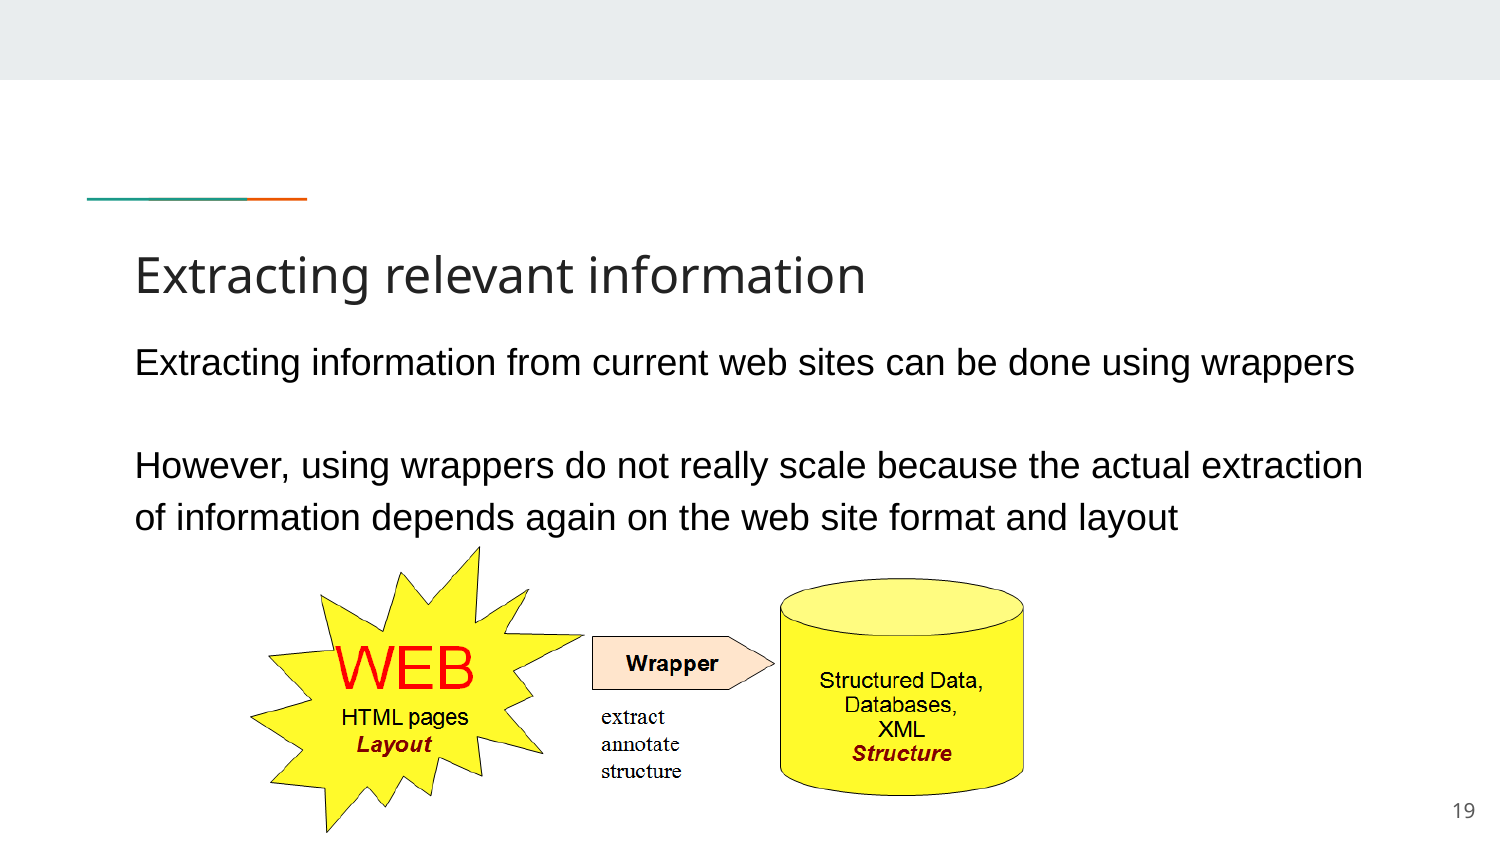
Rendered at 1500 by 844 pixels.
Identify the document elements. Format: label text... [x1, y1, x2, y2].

picture [247, 544, 1024, 835]
list Extracting information from current web sites can be done using wrappers However, using wrappers do not really scale because the actual extraction of information depends again on the web site format and layout [119, 316, 1381, 687]
title Extracting relevant information [119, 216, 1381, 305]
slide_number ‹#› [1400, 779, 1491, 844]
